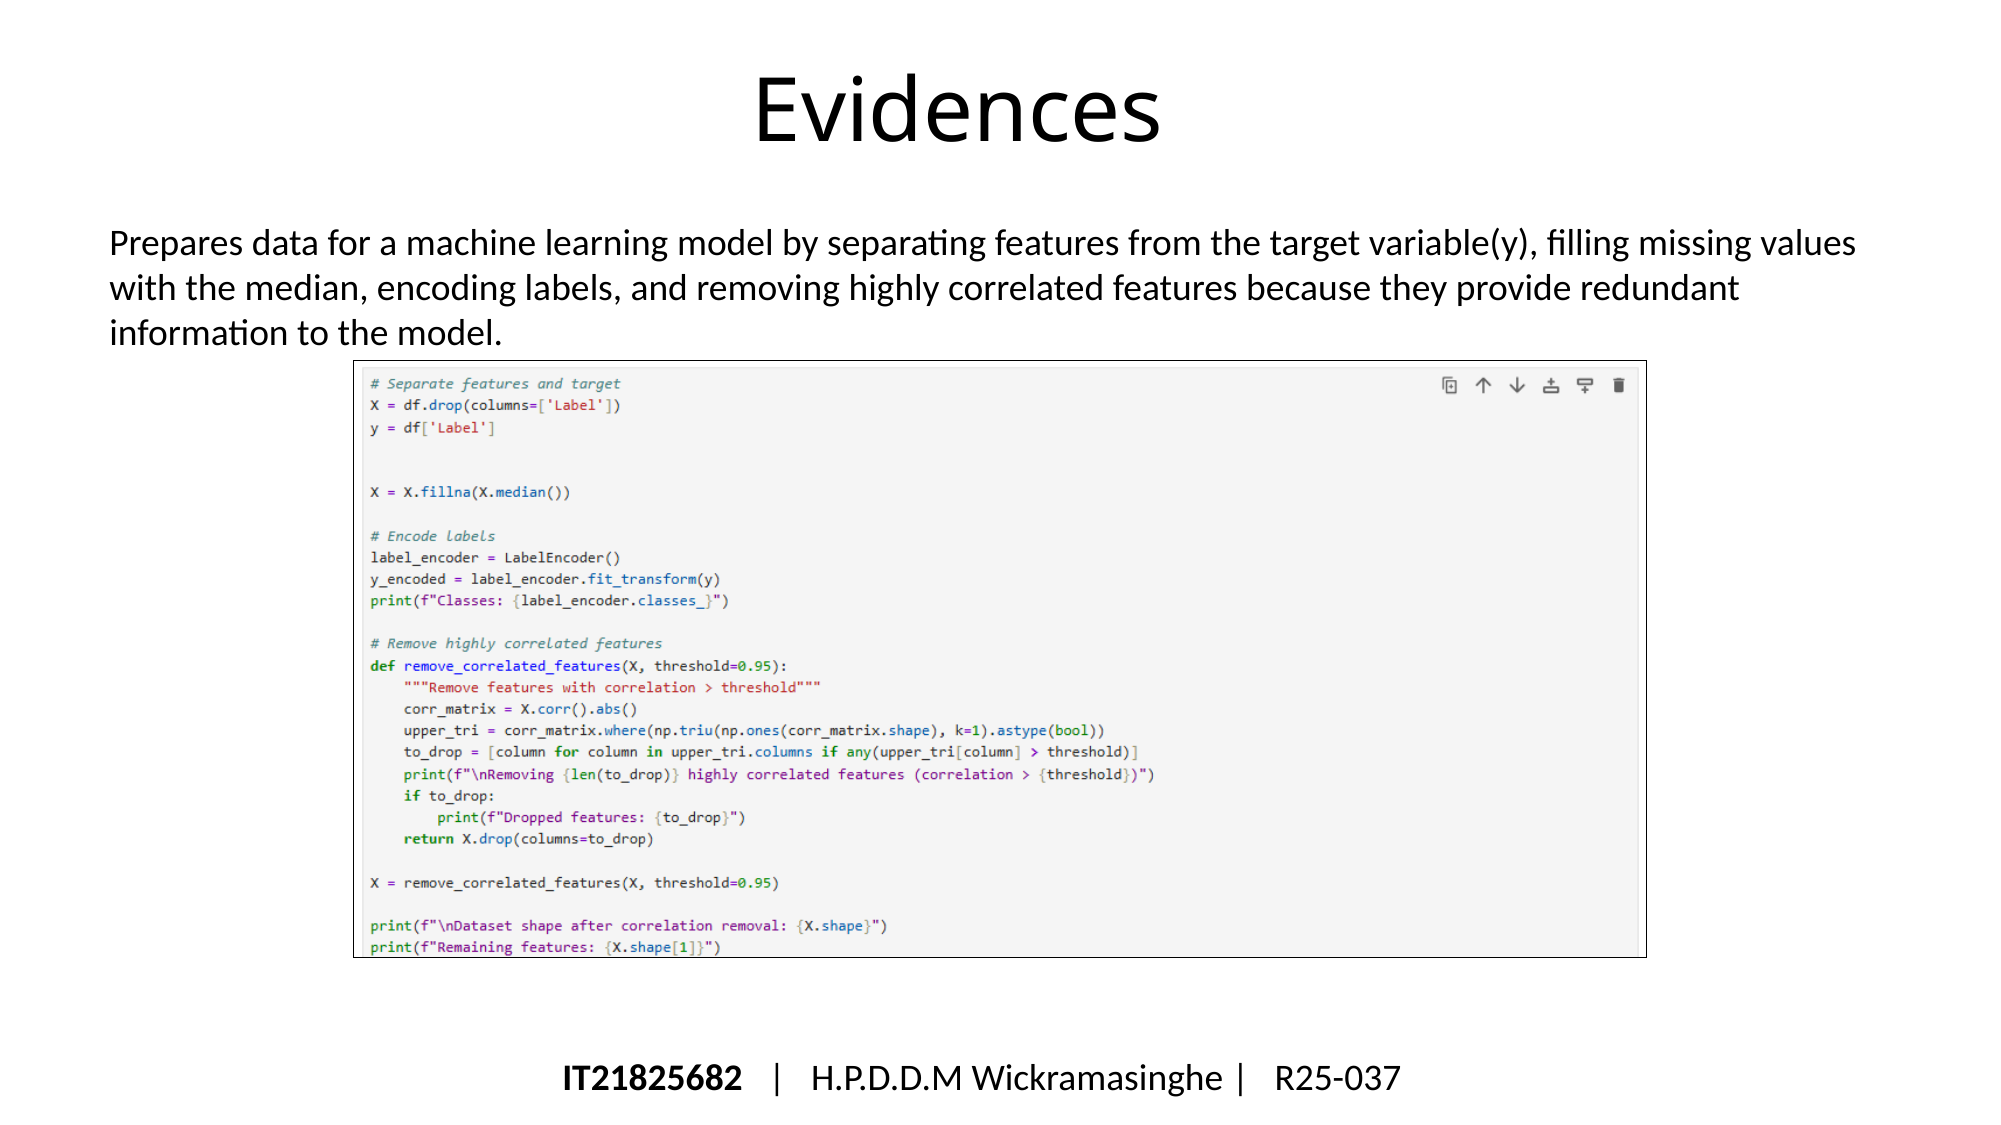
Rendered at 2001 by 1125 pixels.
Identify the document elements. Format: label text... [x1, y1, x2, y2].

text_box IT21825682 | H.P.D.D.M Wickramasinghe | R25-037 [547, 1045, 1667, 1107]
title Evidences [736, 56, 1296, 170]
picture [353, 360, 1647, 958]
text_box Prepares data for a machine learning model by separating features from the target variable(y), filling missing values with the median, encoding labels, and removing highly correlated features because they provide redundant information to the model. [94, 210, 1938, 361]
